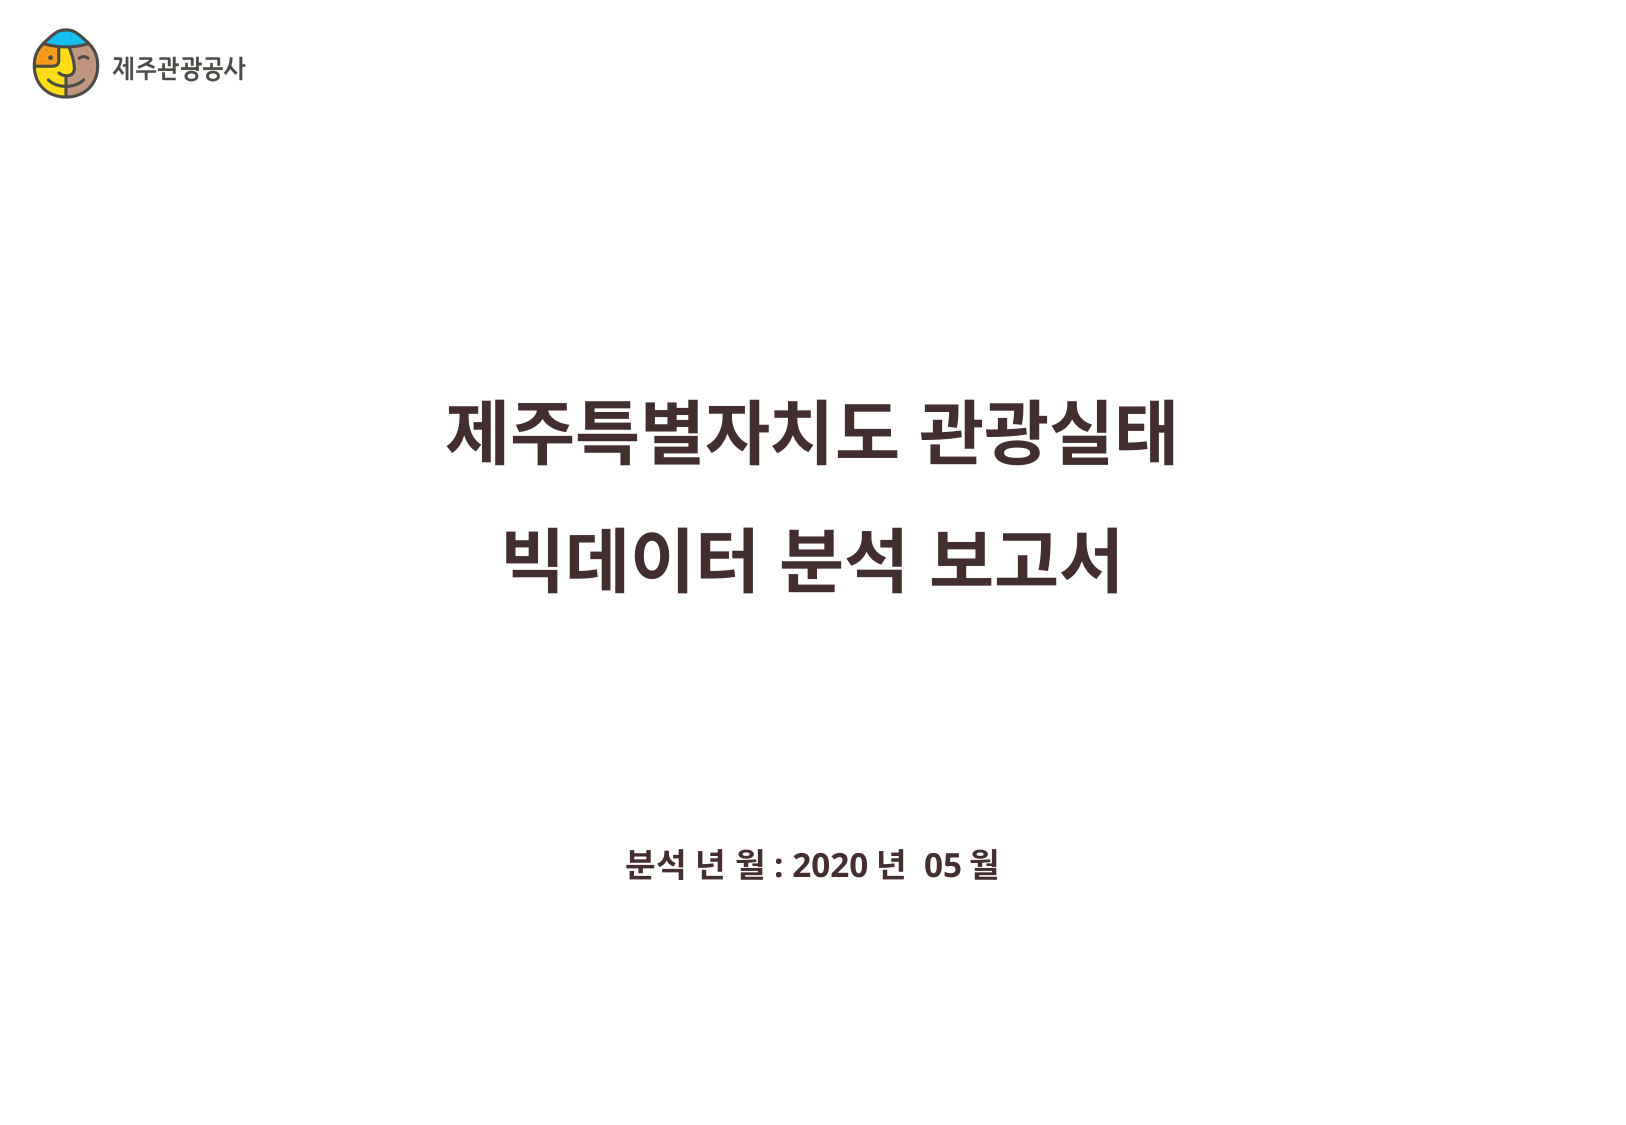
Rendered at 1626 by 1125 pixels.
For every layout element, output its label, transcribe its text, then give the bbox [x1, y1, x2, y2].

text_box 분석 년 월: 2020년 05월 [0, 816, 1625, 892]
picture [110, 53, 248, 84]
text_box 제주특별자치도 관광실태 빅데이터 분석 보고서 [0, 339, 1625, 609]
text_box [0, 0, 1625, 207]
picture [28, 27, 104, 101]
